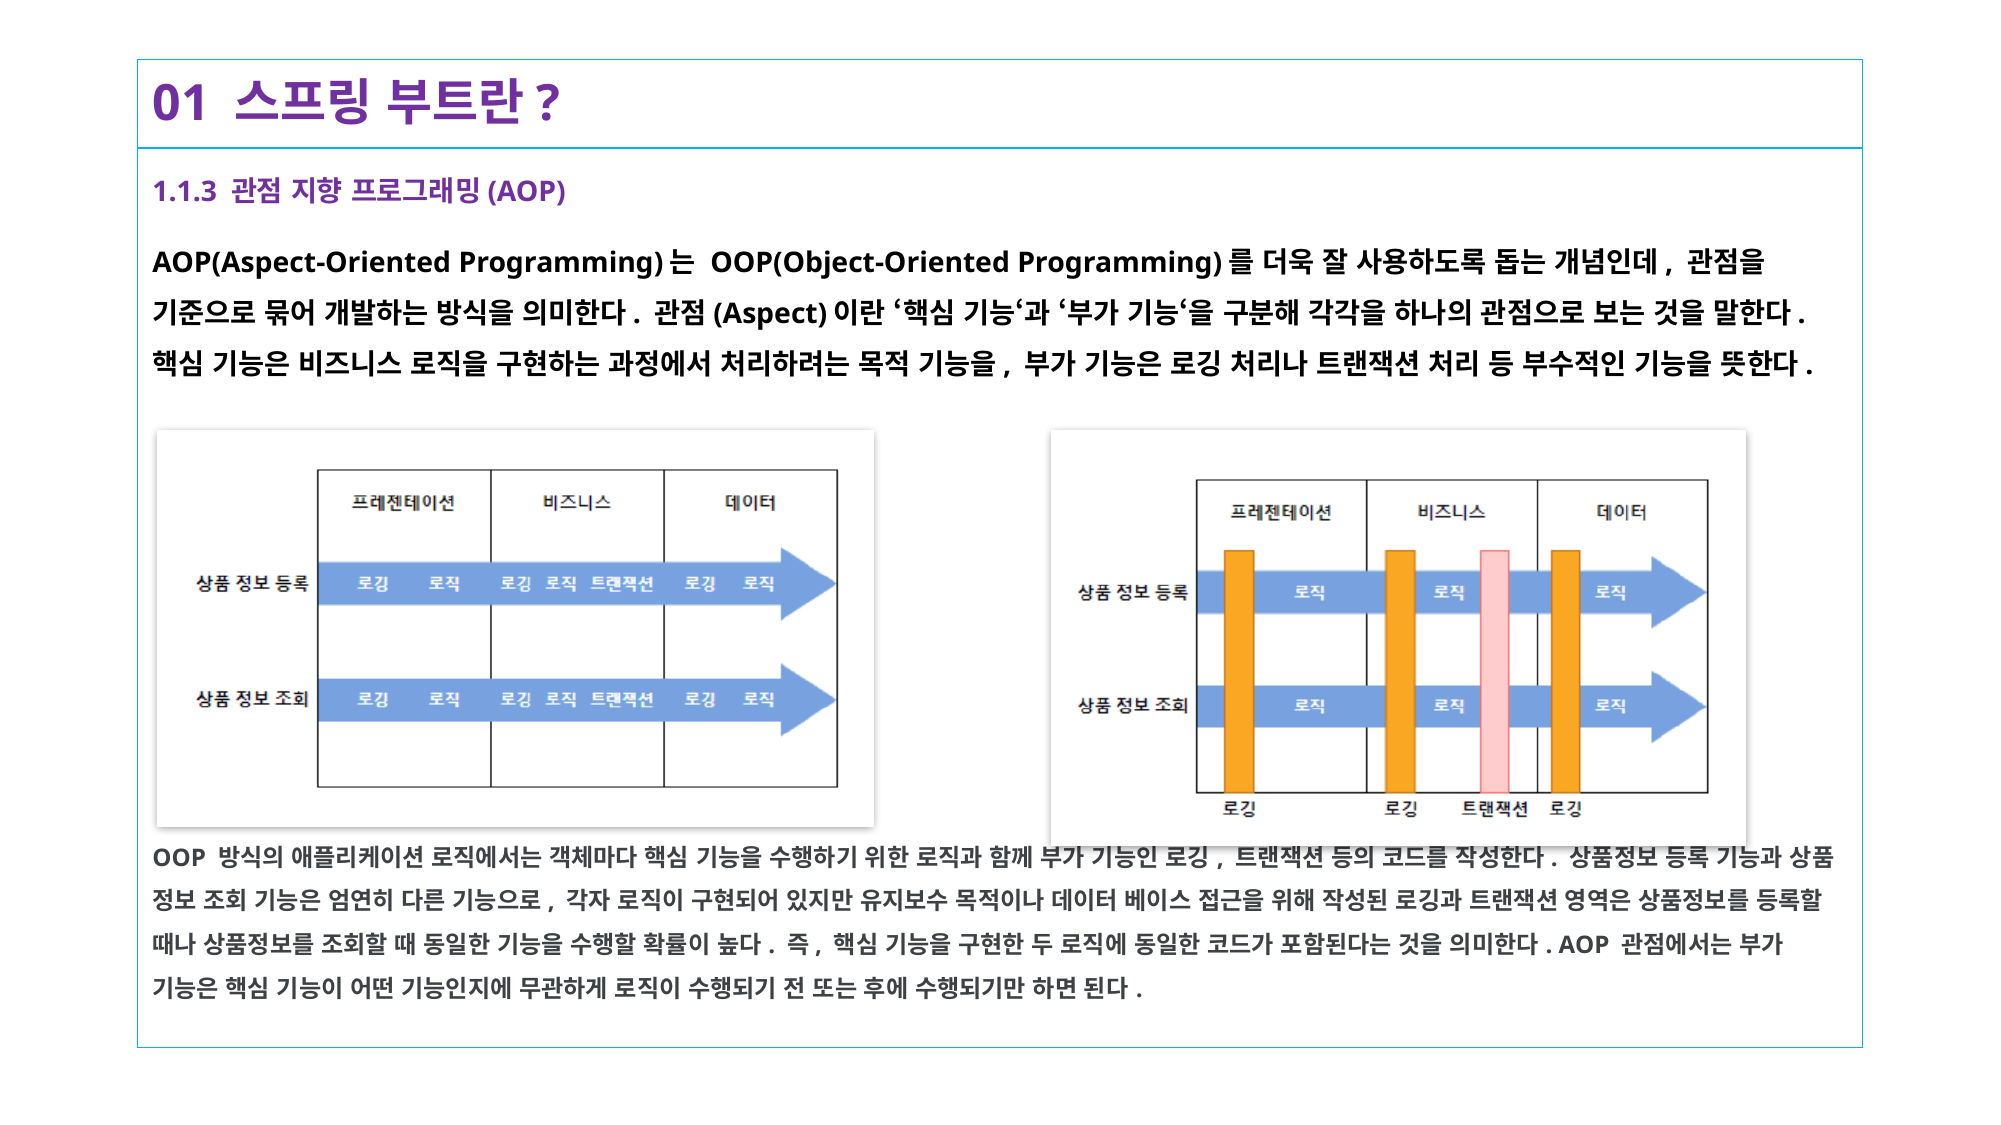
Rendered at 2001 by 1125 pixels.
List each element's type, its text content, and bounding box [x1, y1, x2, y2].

title 01 스프링 부트란? [137, 59, 1863, 148]
picture [1065, 444, 1732, 832]
list 1.1.3 관점 지향 프로그래밍(AOP) AOP(Aspect-Oriented Programming)는 OOP(Object-Oriented Programming)를 더욱 잘 사용하도록 돕는 개념인데, 관점을 기준으로 묶어 개발하는 방식을 의미한다. 관점(Aspect)이란 ‘핵심 기능‘과 ‘부가 기능‘을 구분해 각각을 하나의 관점으로 보는 것을 말한다. 핵심 기능은 비즈니스 로직을 구현하는 과정에서 처리하려는 목적 기능을, 부가 기능은 로깅 처리나 트랜잭션 처리 등 부수적인 기능을 뜻한다. OOP 방식의 애플리케이션 로직에서는 객체마다 핵심 기능을 수행하기 위한 로직과 함께 부가 기능인 로깅, 트랜잭션 등의 코드를 작성한다. 상품정보 등록 기능과 상품 정보 조회 기능은 엄연히 다른 기능으로, 각자 로직이 구현되어 있지만 유지보수 목적이나 데이터 베이스 접근을 위해 작성된 로깅과 트랜잭션 영역은 상품정보를 등록할 때나 상품정보를 조회할 때 동일한 기능을 수행할 확률이 높다. 즉, 핵심 기능을 구현한 두 로직에 동일한 코드가 포함된다는 것을 의미한다. AOP 관점에서는 부가 기능은 핵심 기능이 어떤 기능인지에 무관하게 로직이 수행되기 전 또는 후에 수행되기만 하면 된다. [137, 148, 1863, 1048]
picture [171, 444, 860, 813]
